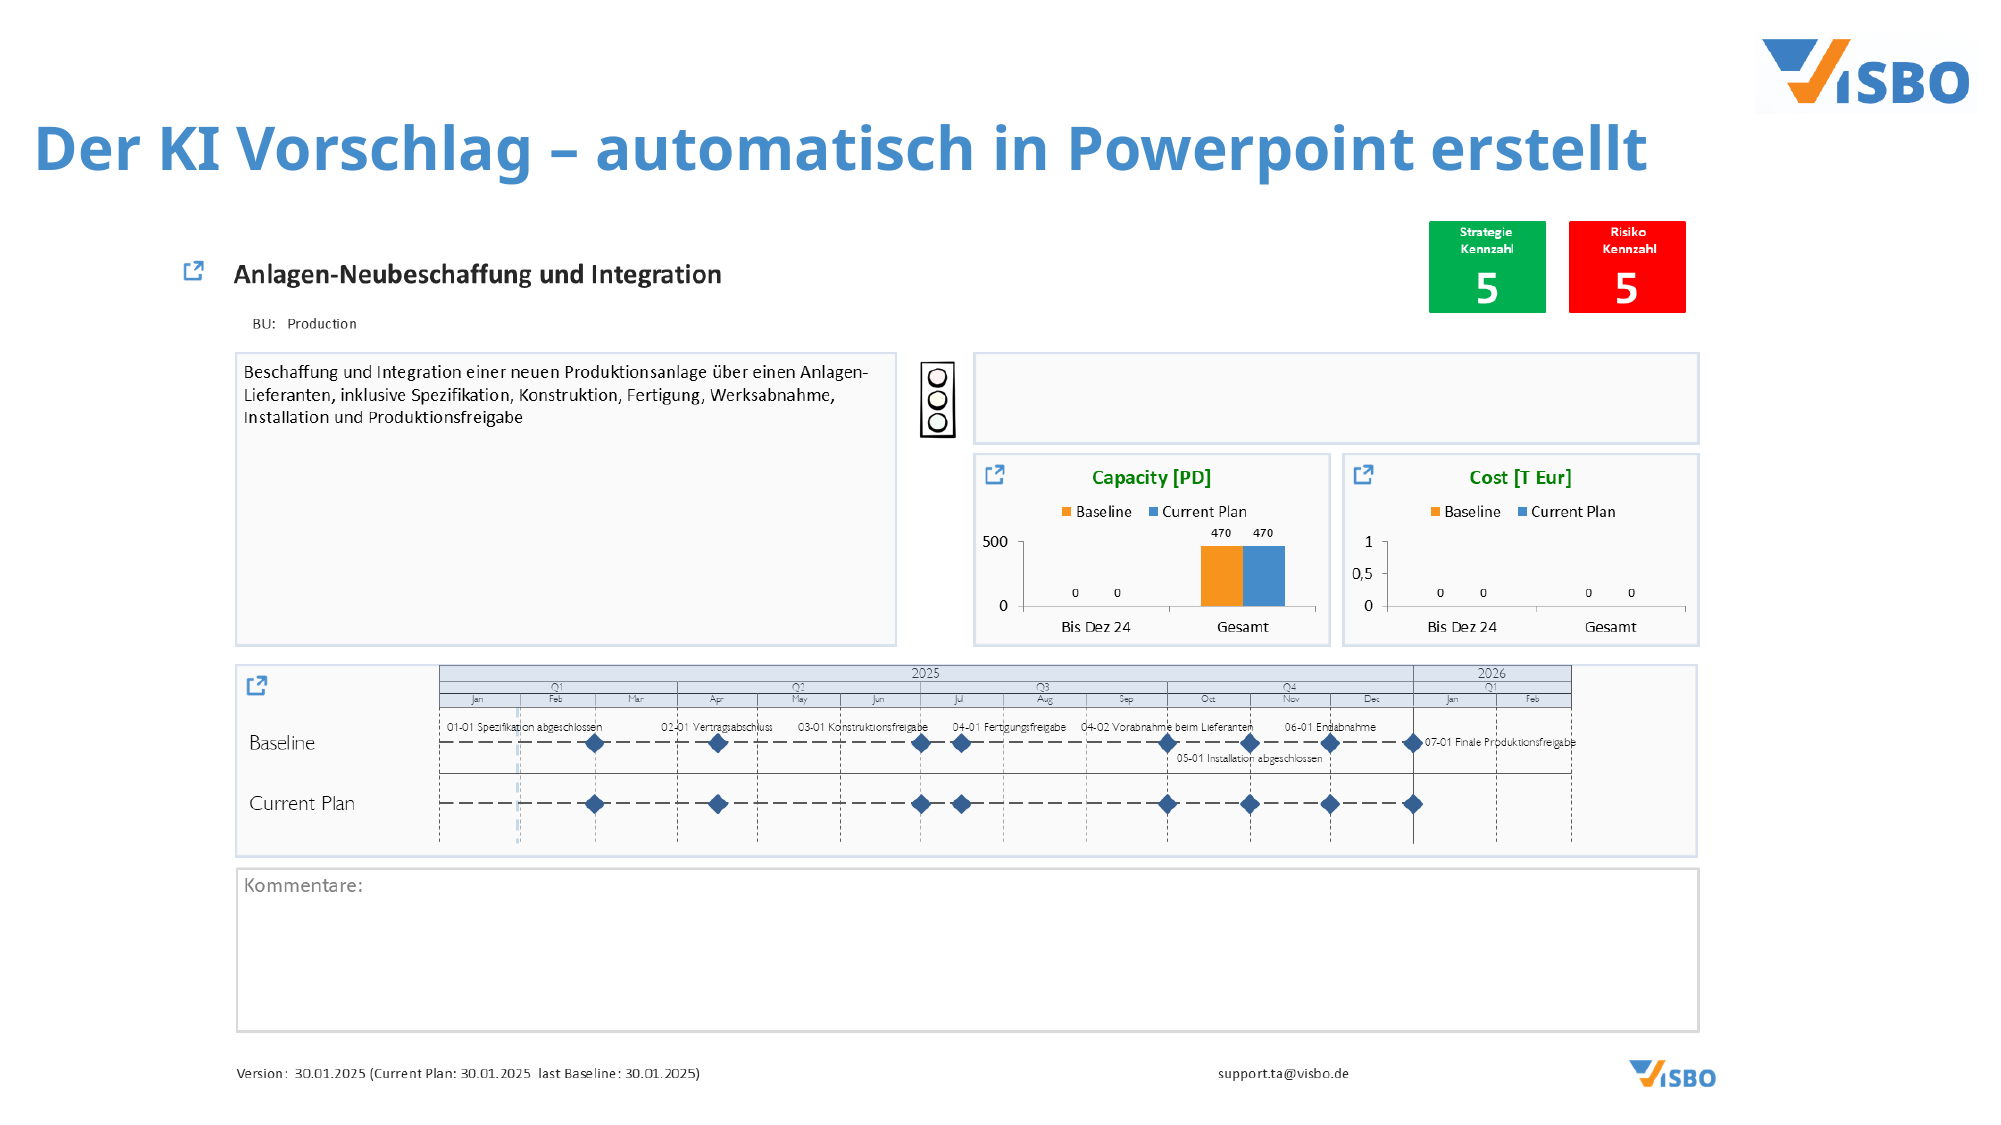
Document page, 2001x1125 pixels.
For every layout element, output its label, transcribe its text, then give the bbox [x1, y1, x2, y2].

title Der KI Vorschlag – automatisch in Powerpoint erstellt [33, 22, 1659, 183]
picture [1755, 32, 1978, 114]
picture [136, 202, 1737, 1103]
